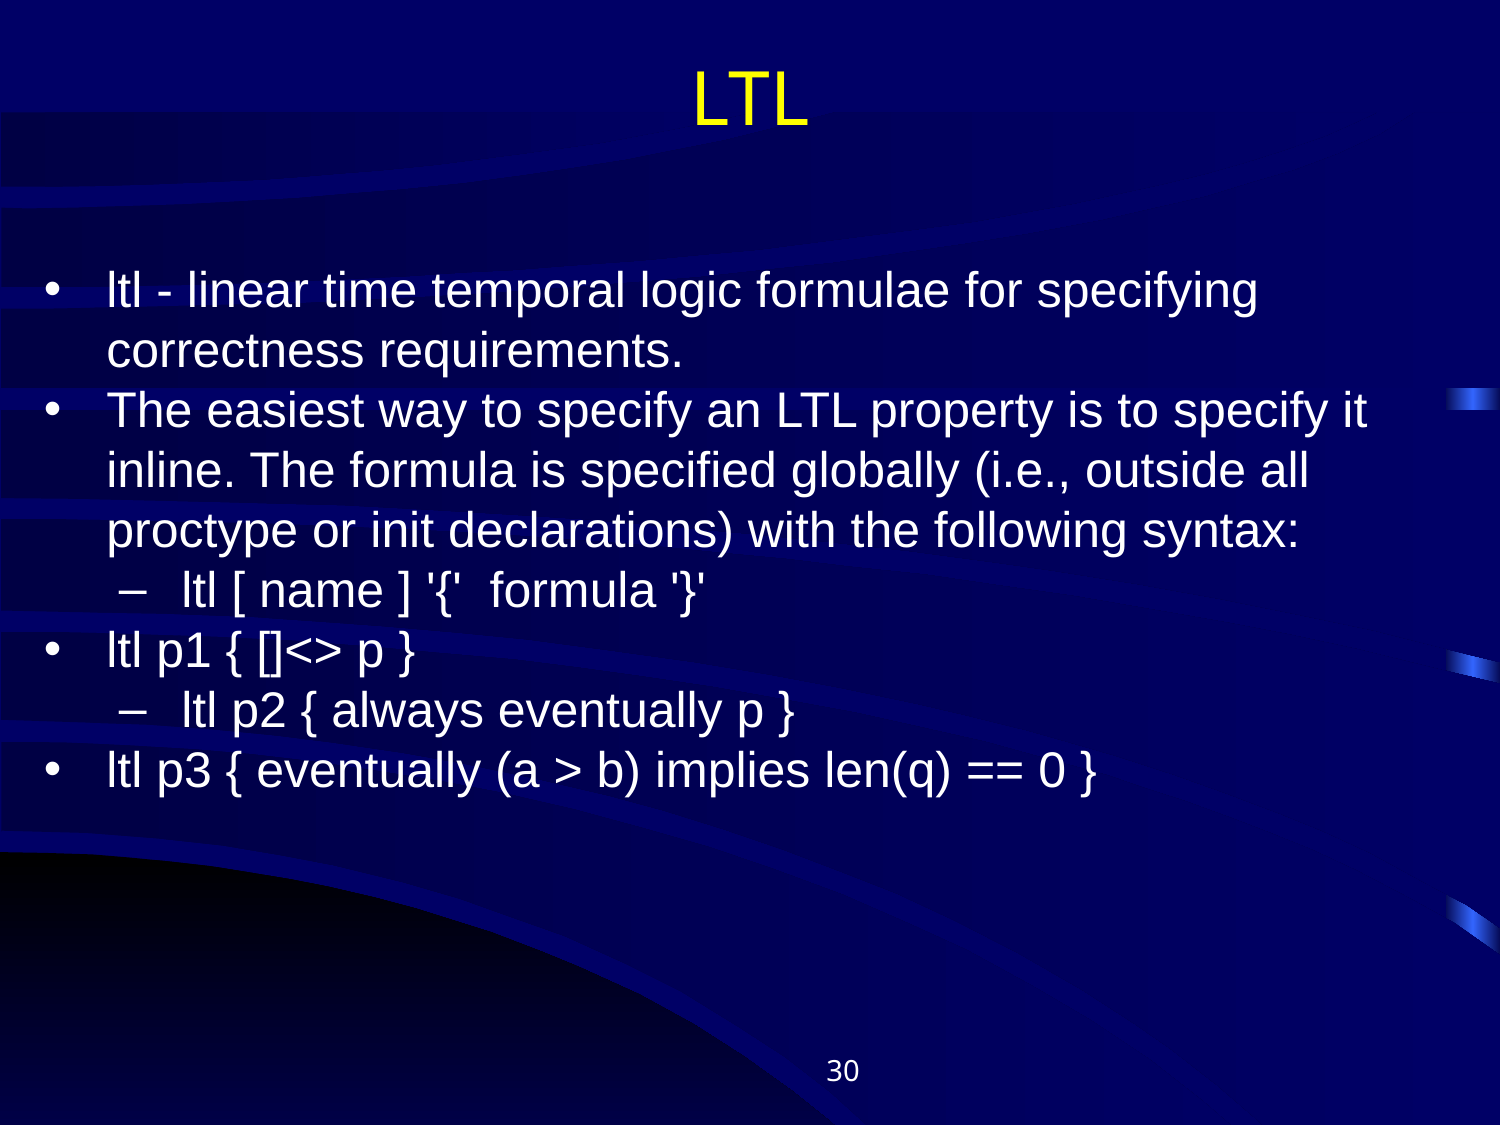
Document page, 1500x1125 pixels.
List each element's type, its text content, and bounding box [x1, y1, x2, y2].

list ltl - linear time temporal logic formulae for specifying correctness requirements. The easiest way to specify an LTL property is to specify it inline. The formula is specified globally (i.e., outside all proctype or init declarations) with the following syntax: ltl [ name ] '{' formula '}' ltl p1 { []<> p } ltl p2 { always eventually p } ltl p3 { eventually (a > b) implies len(q) == 0 } [16, 242, 1484, 1080]
slide_number ‹#› [562, 1025, 875, 1100]
title LTL [112, 27, 1388, 164]
